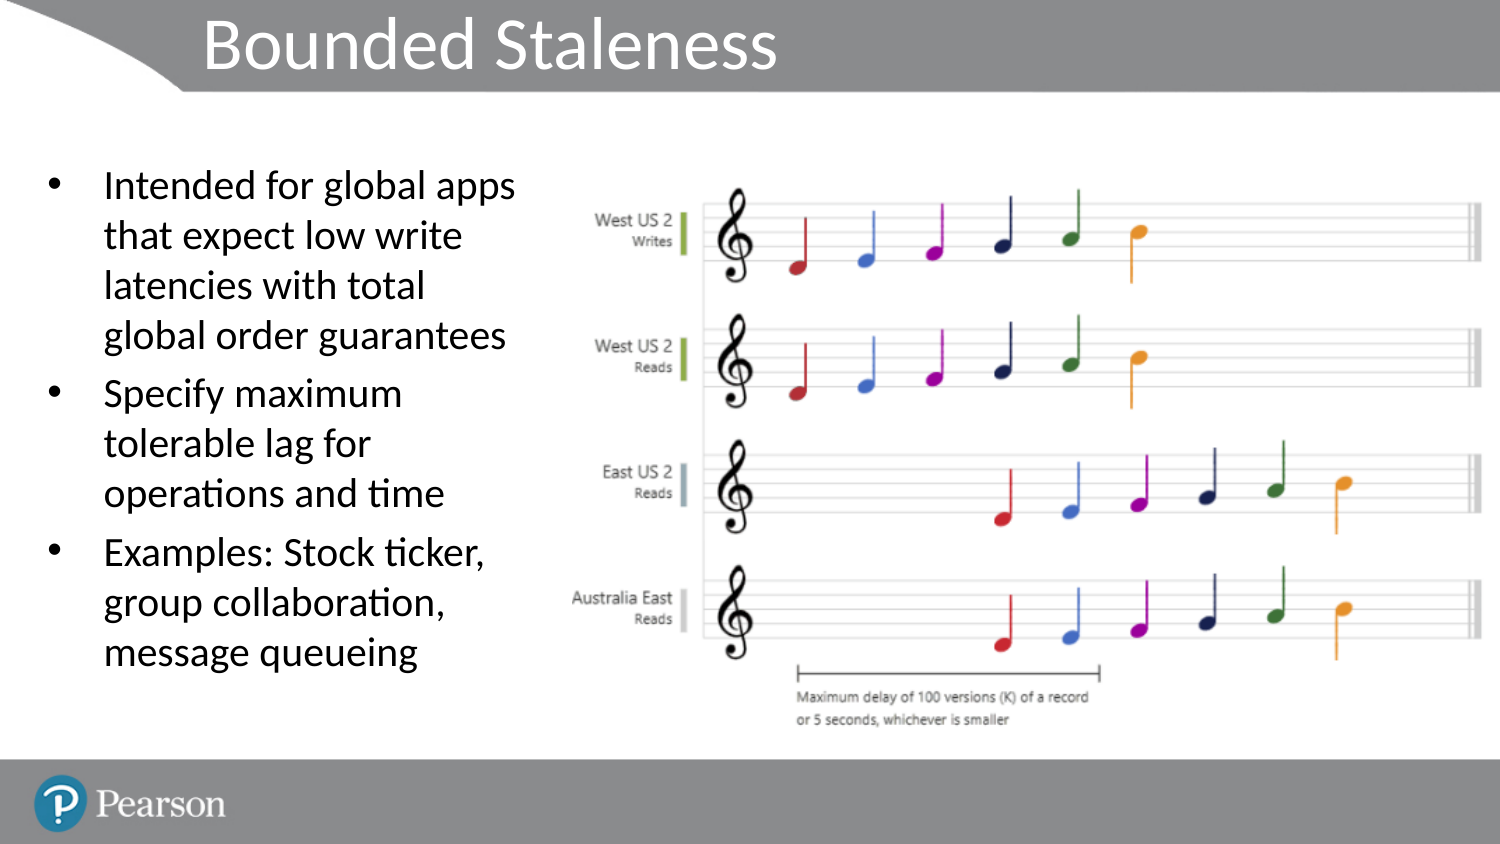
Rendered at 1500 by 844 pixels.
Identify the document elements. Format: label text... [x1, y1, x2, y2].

list Intended for global apps that expect low write latencies with total global order guarantees Specify maximum tolerable lag for operations and time Examples: Stock ticker, group collaboration, message queueing [32, 150, 554, 727]
picture [0, 0, 1500, 844]
title Bounded Staleness [187, 0, 1426, 79]
